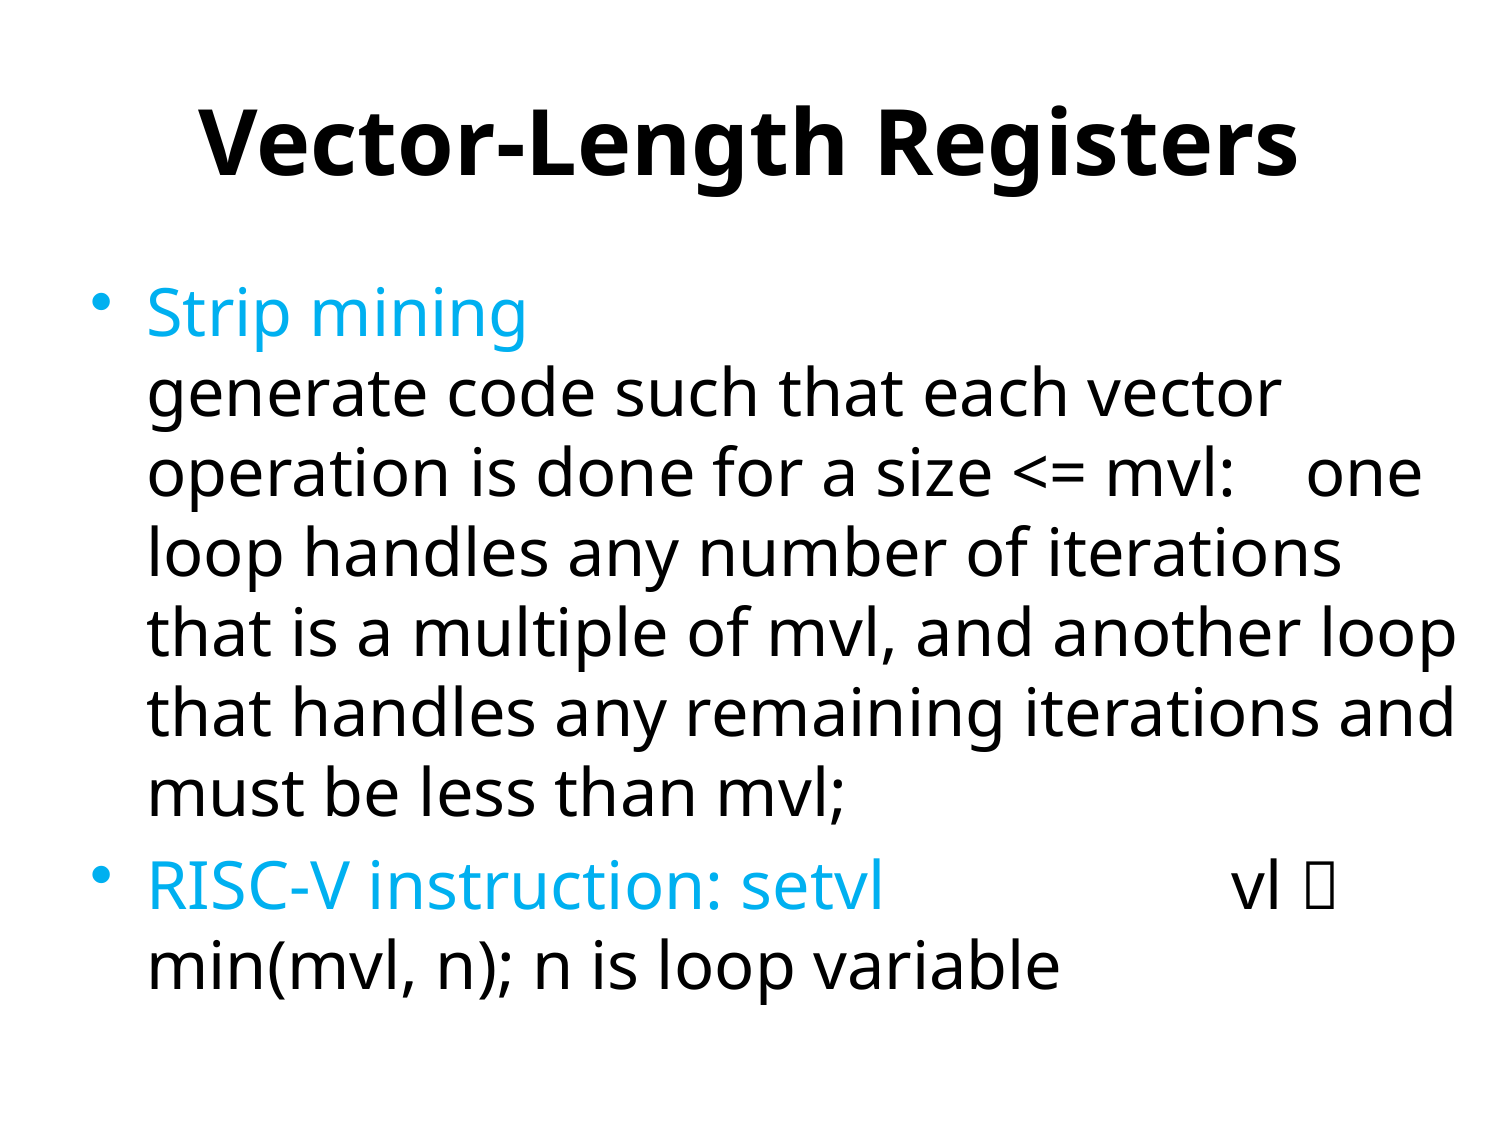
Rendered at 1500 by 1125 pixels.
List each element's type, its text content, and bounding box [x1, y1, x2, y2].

list Strip mining generate code such that each vector operation is done for a size <= mvl: one loop handles any number of iterations that is a multiple of mvl, and another loop that handles any remaining iterations and must be less than mvl; RISC-V instruction: setvl vl  min(mvl, n); n is loop variable [75, 262, 1500, 1125]
title Vector-Length Registers [0, 45, 1500, 233]
